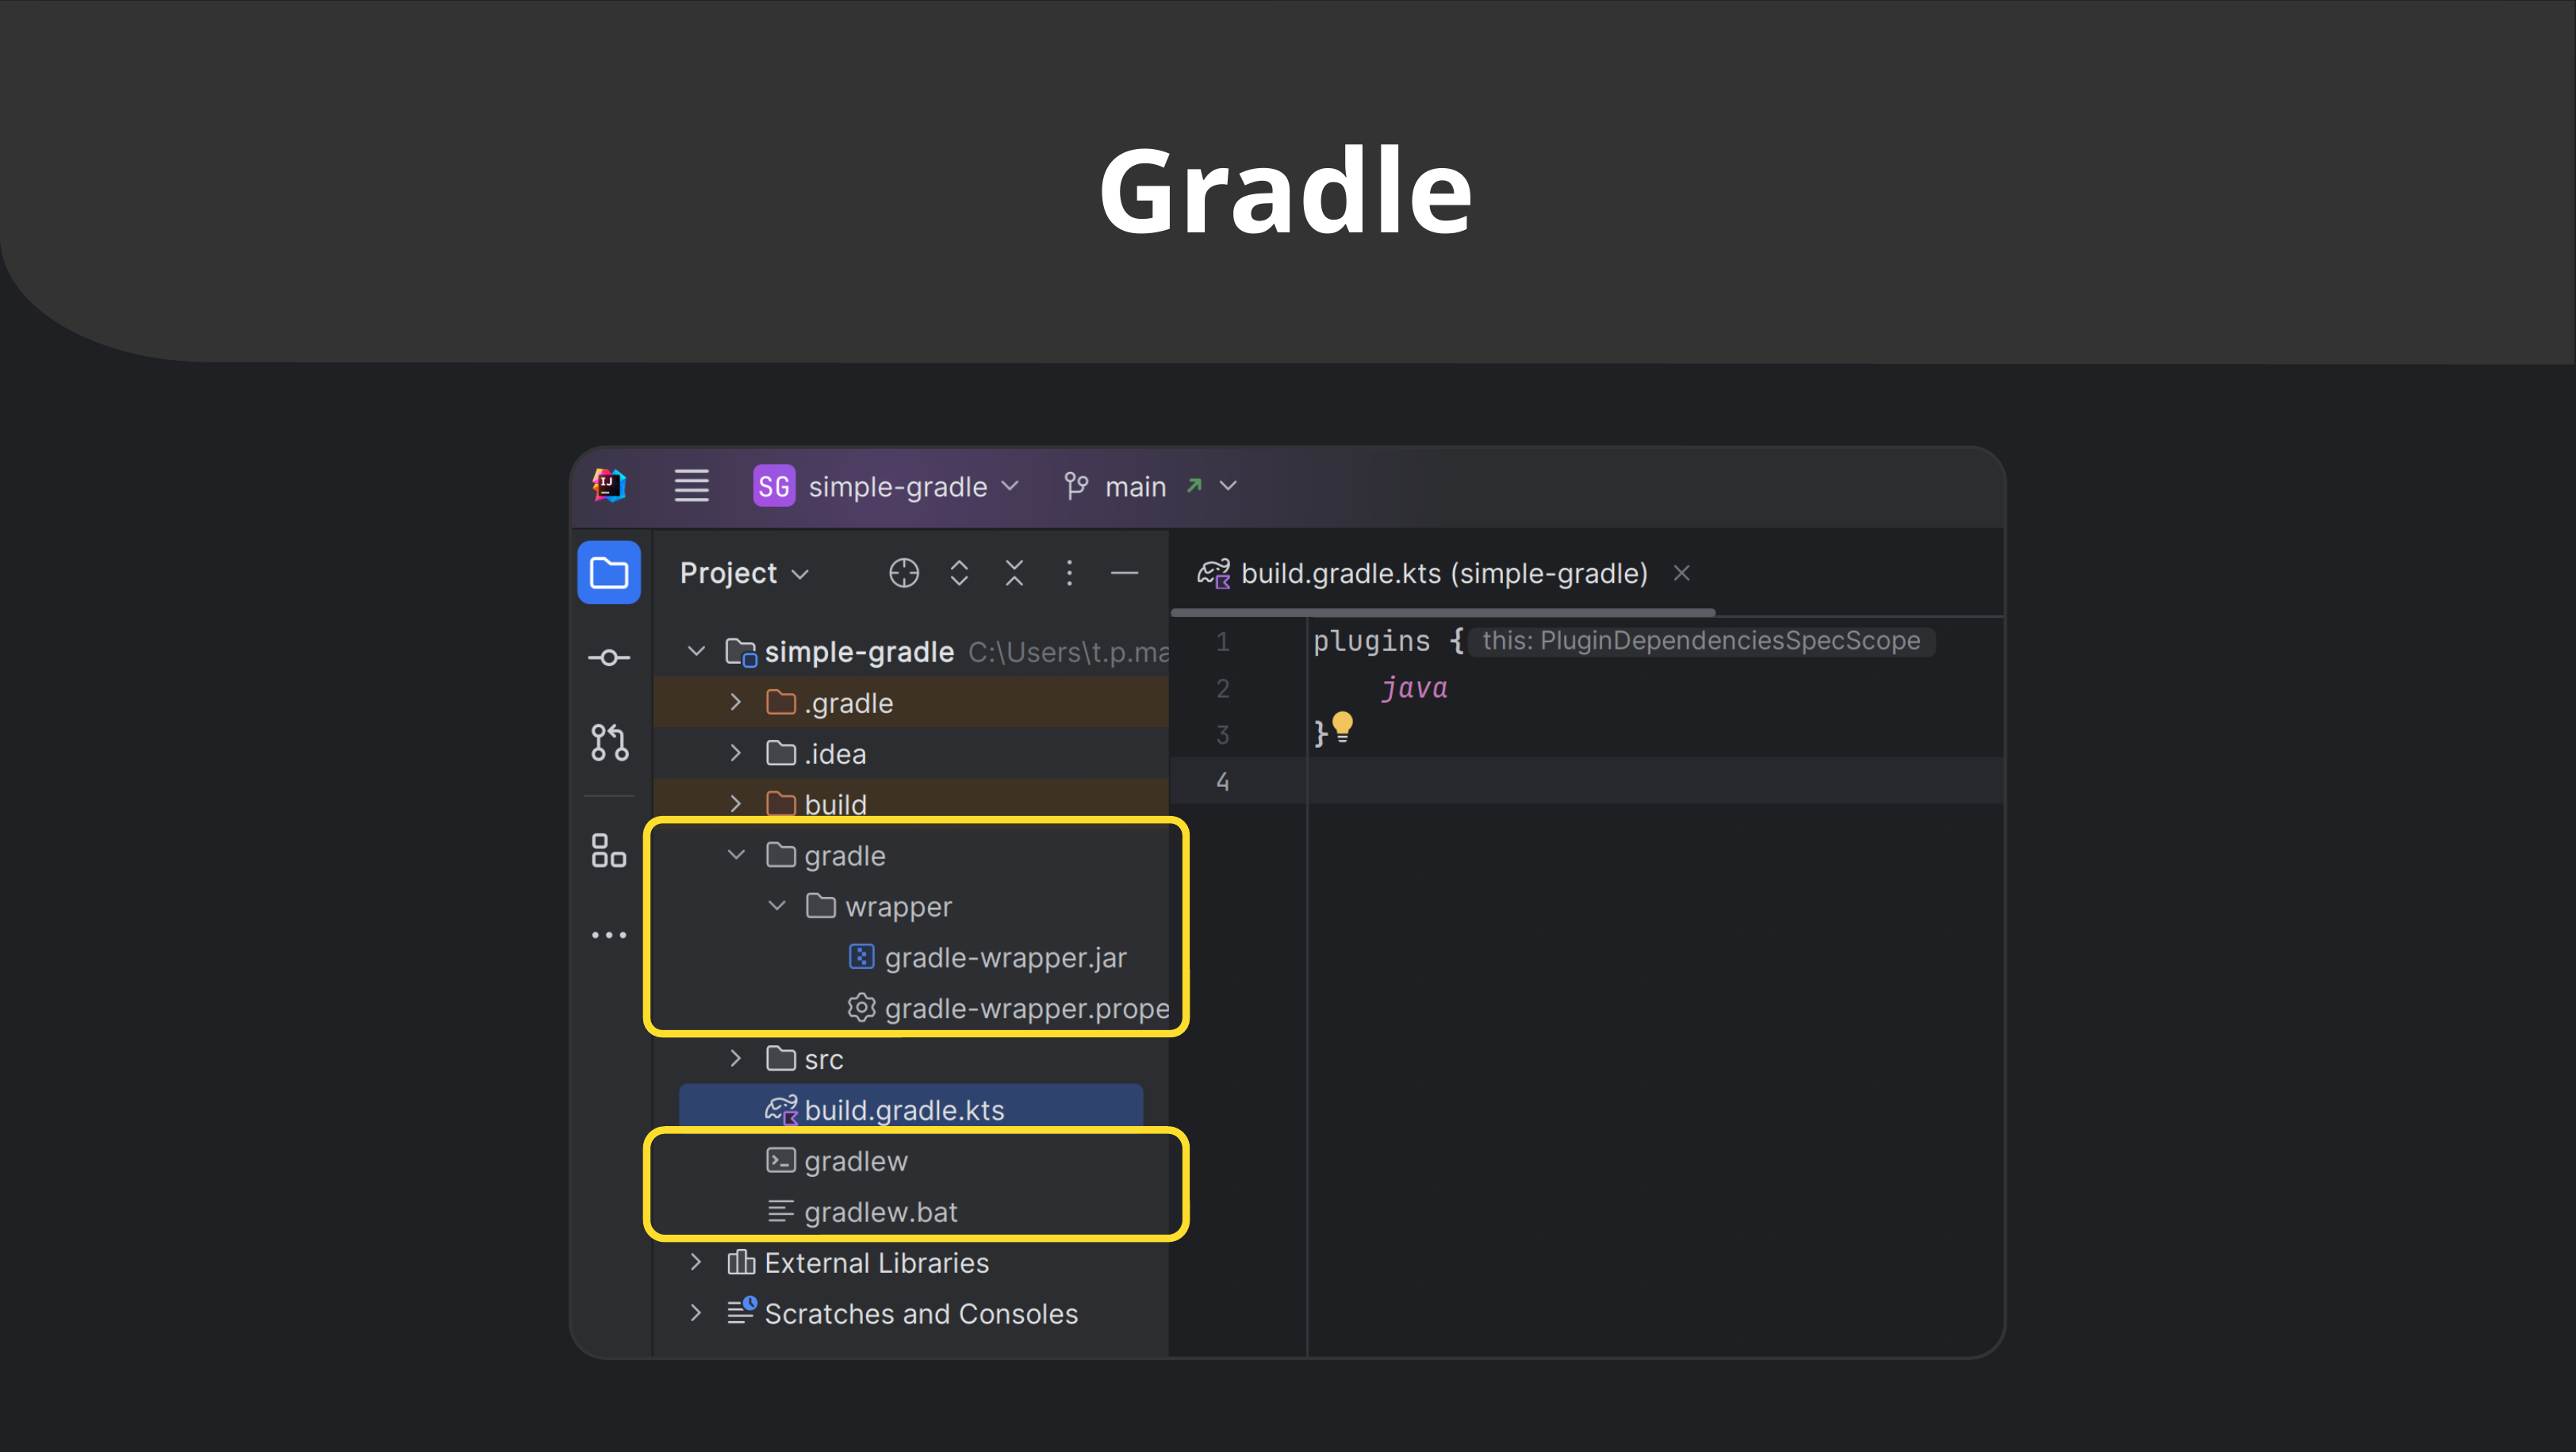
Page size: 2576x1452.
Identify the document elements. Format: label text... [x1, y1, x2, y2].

text_box [0, 0, 2575, 365]
text_box Gradle [93, 117, 2478, 257]
picture [569, 446, 2006, 1358]
